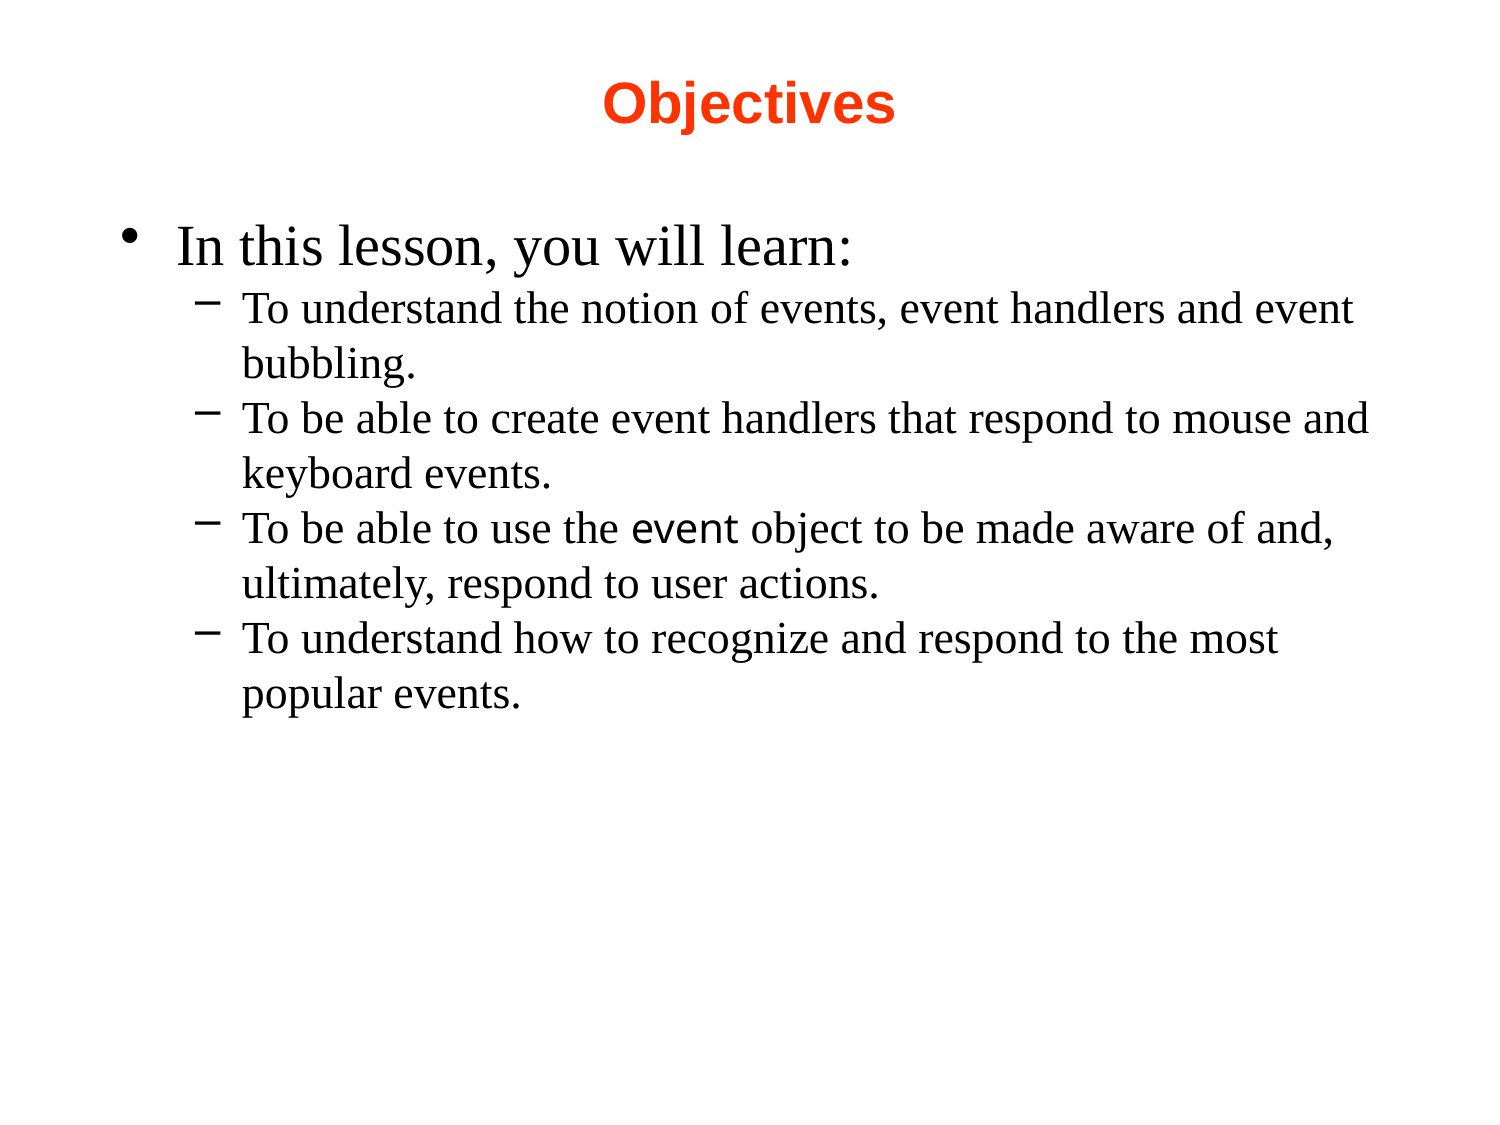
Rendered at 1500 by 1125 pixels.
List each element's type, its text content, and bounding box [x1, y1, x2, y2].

title Objectives [111, 11, 1388, 188]
list In this lesson, you will learn: To understand the notion of events, event handlers and event bubbling. To be able to create event handlers that respond to mouse and keyboard events. To be able to use the event object to be made aware of and, ultimately, respond to user actions. To understand how to recognize and respond to the most popular events. [111, 199, 1388, 1063]
